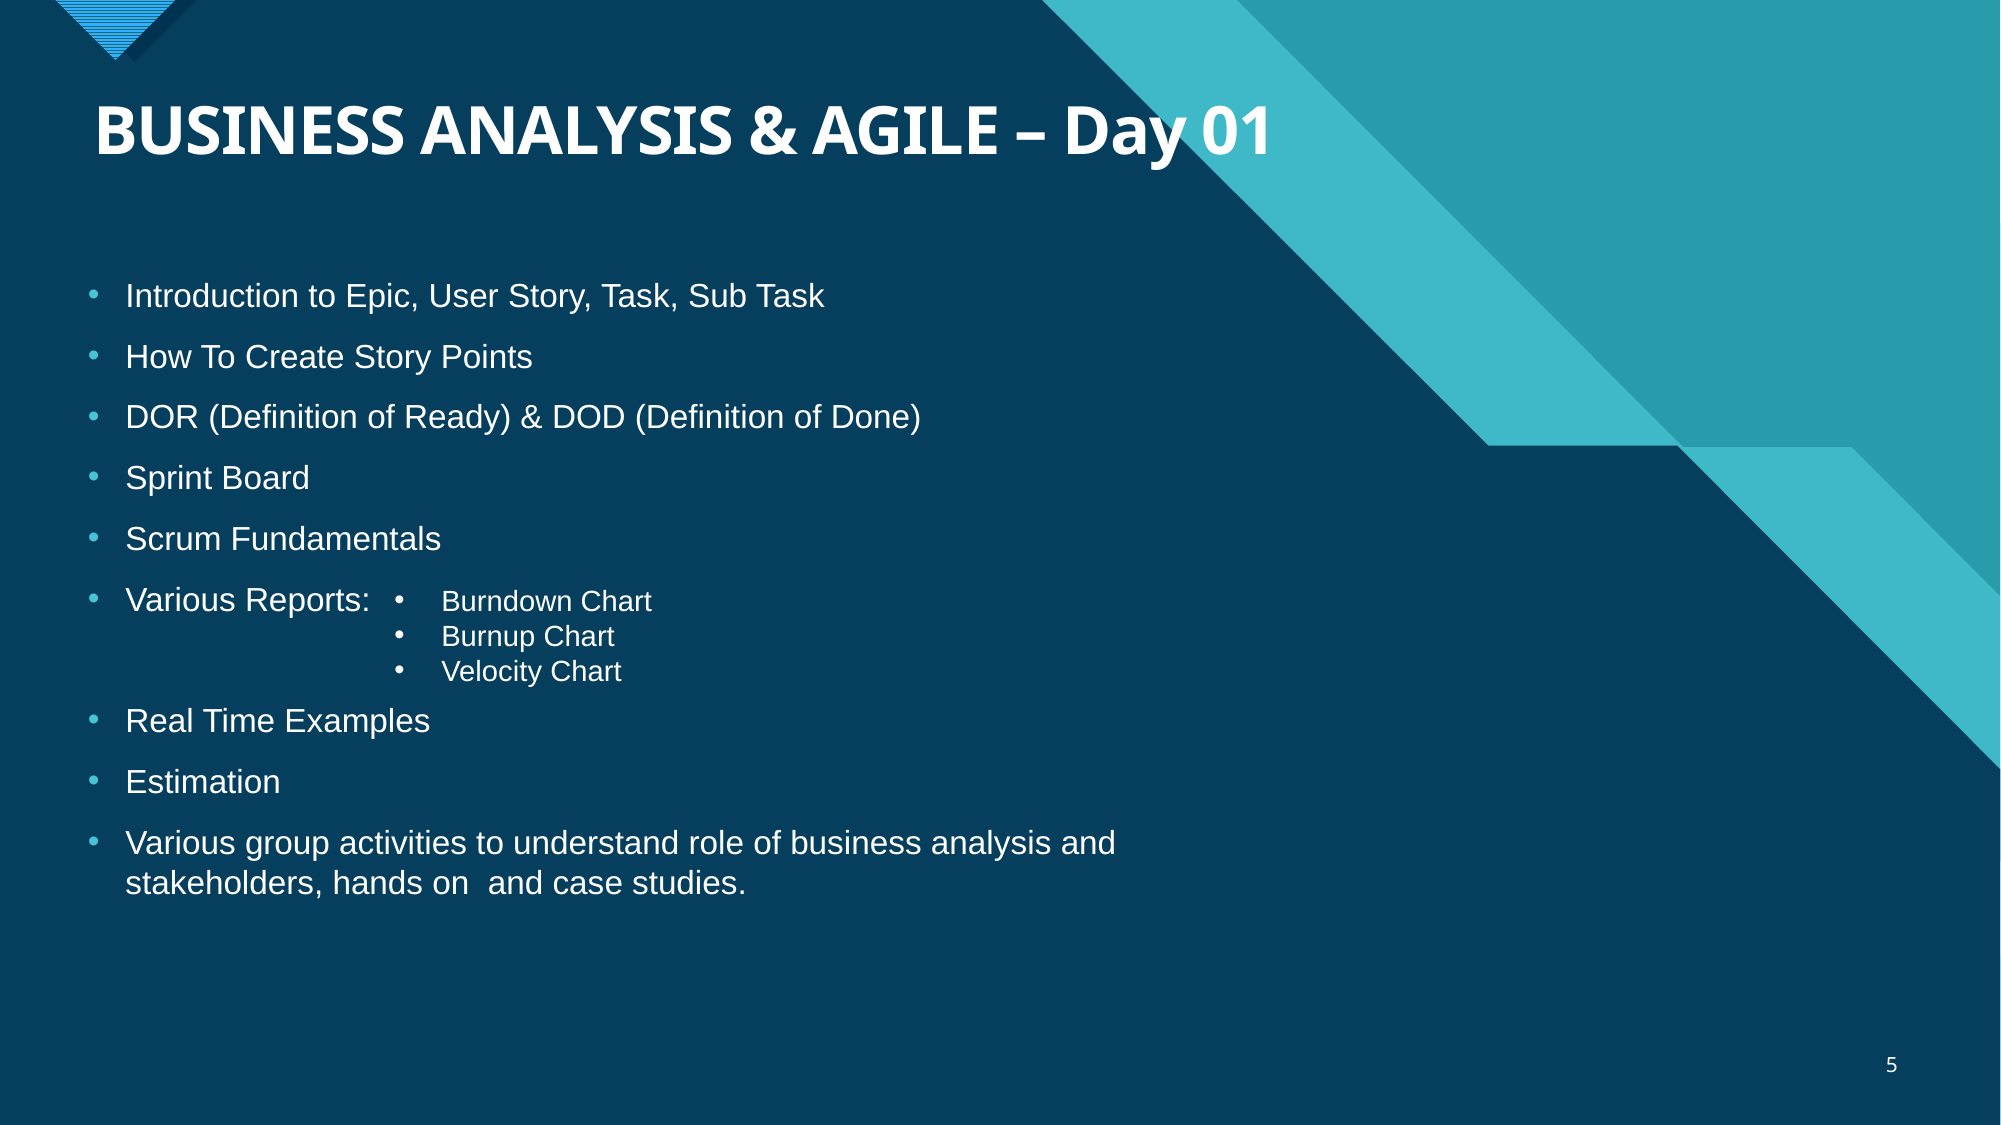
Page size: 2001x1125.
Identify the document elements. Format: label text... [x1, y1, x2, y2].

text_box Burndown Chart Burnup Chart Velocity Chart [379, 574, 869, 695]
title BUSINESS ANALYSIS & AGILE – Day 01 [78, 89, 1919, 177]
list Introduction to Epic, User Story, Task, Sub Task How To Create Story Points DOR (Definition of Ready) & DOD (Definition of Done) Sprint Board Scrum Fundamentals Various Reports: Real Time Examples Estimation Various group activities to understand role of business analysis and stakeholders, hands on and case studies. [72, 266, 1175, 939]
slide_number 5 [1845, 1035, 1913, 1096]
